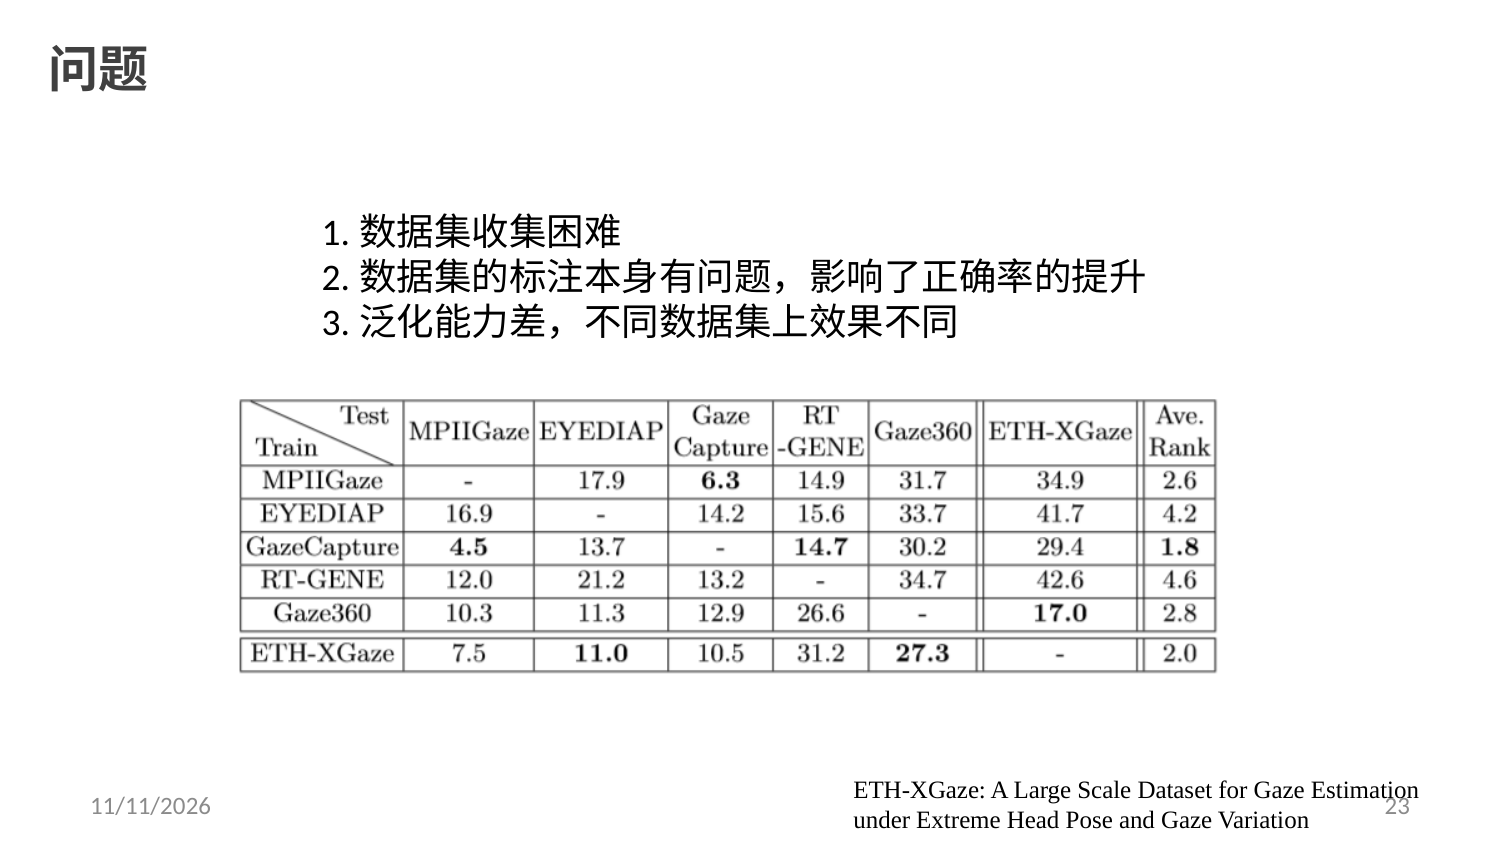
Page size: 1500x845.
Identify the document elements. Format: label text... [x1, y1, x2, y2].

text_box 1.数据集收集困难 2.数据集的标注本身有问题，影响了正确率的提升 3.泛化能力差，不同数据集上效果不同 [306, 200, 1193, 351]
text_box ETH-XGaze: A Large Scale Dataset for Gaze Estimation under Extreme Head Pose and Gaze Variation [838, 766, 1453, 844]
slide_number 23 [1074, 782, 1425, 828]
picture [235, 393, 1229, 679]
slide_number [75, 782, 425, 828]
text_box 问题 [32, 29, 567, 106]
